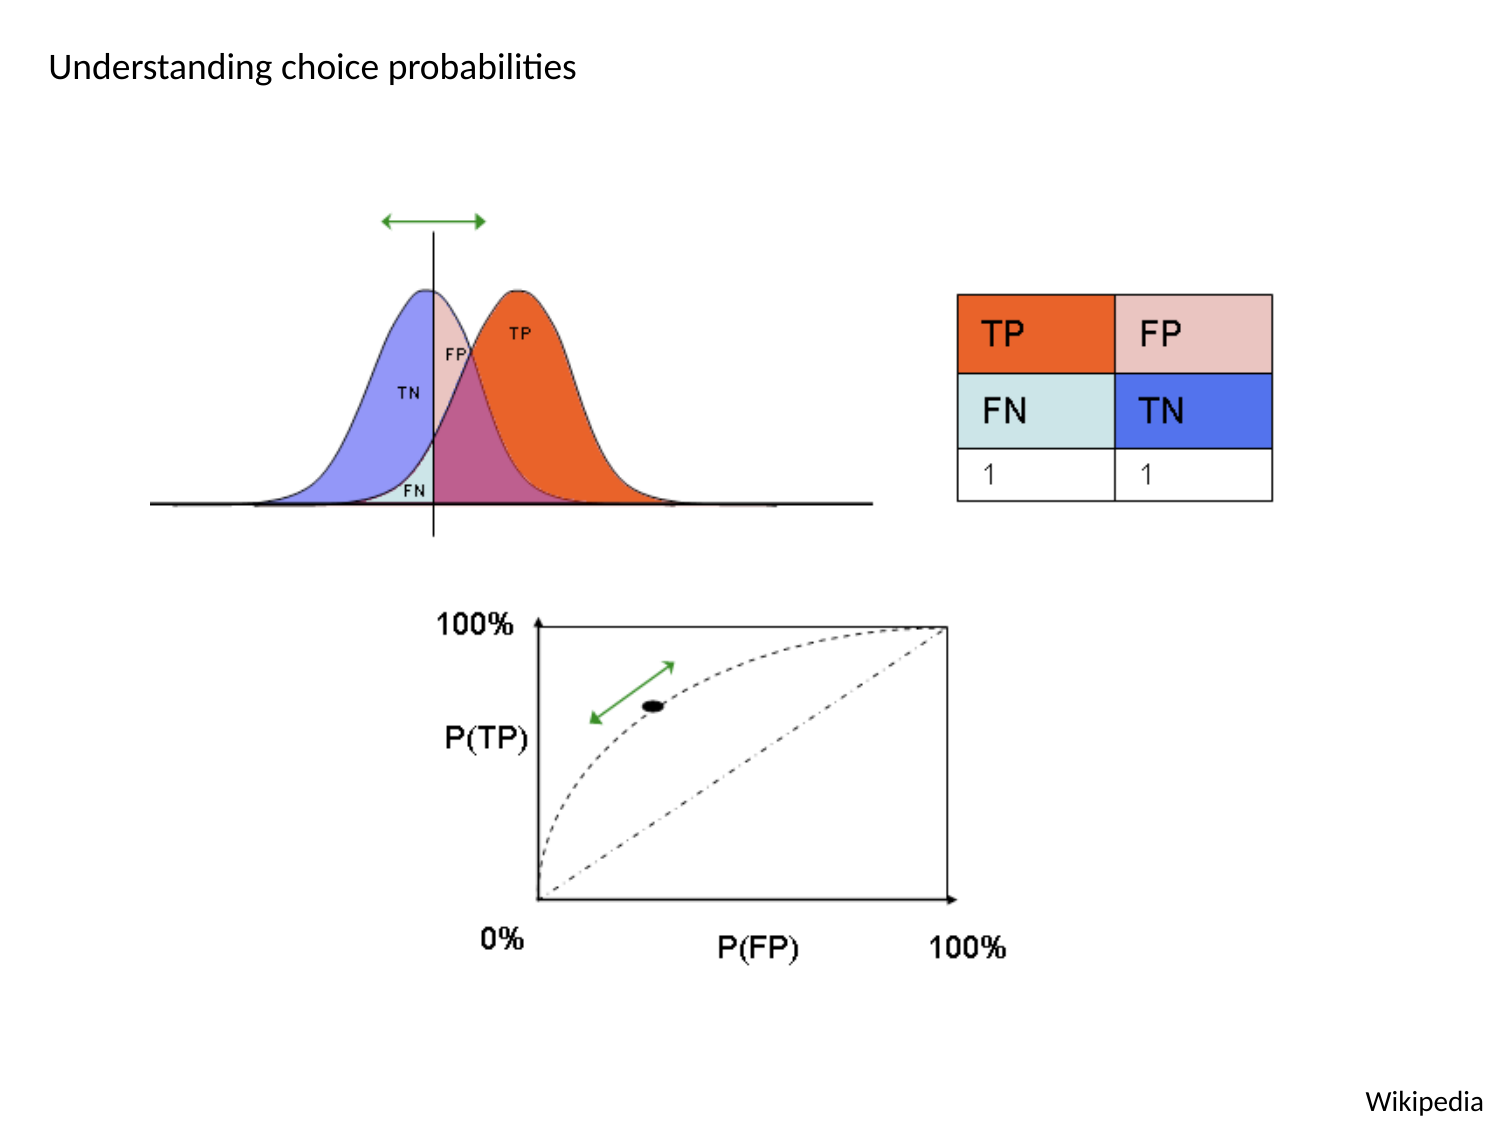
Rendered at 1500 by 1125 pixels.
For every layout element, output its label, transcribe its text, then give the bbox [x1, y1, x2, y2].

text_box Wikipedia [1350, 1074, 1499, 1125]
picture [149, 95, 1408, 1039]
text_box Understanding choice probabilities [33, 34, 593, 95]
